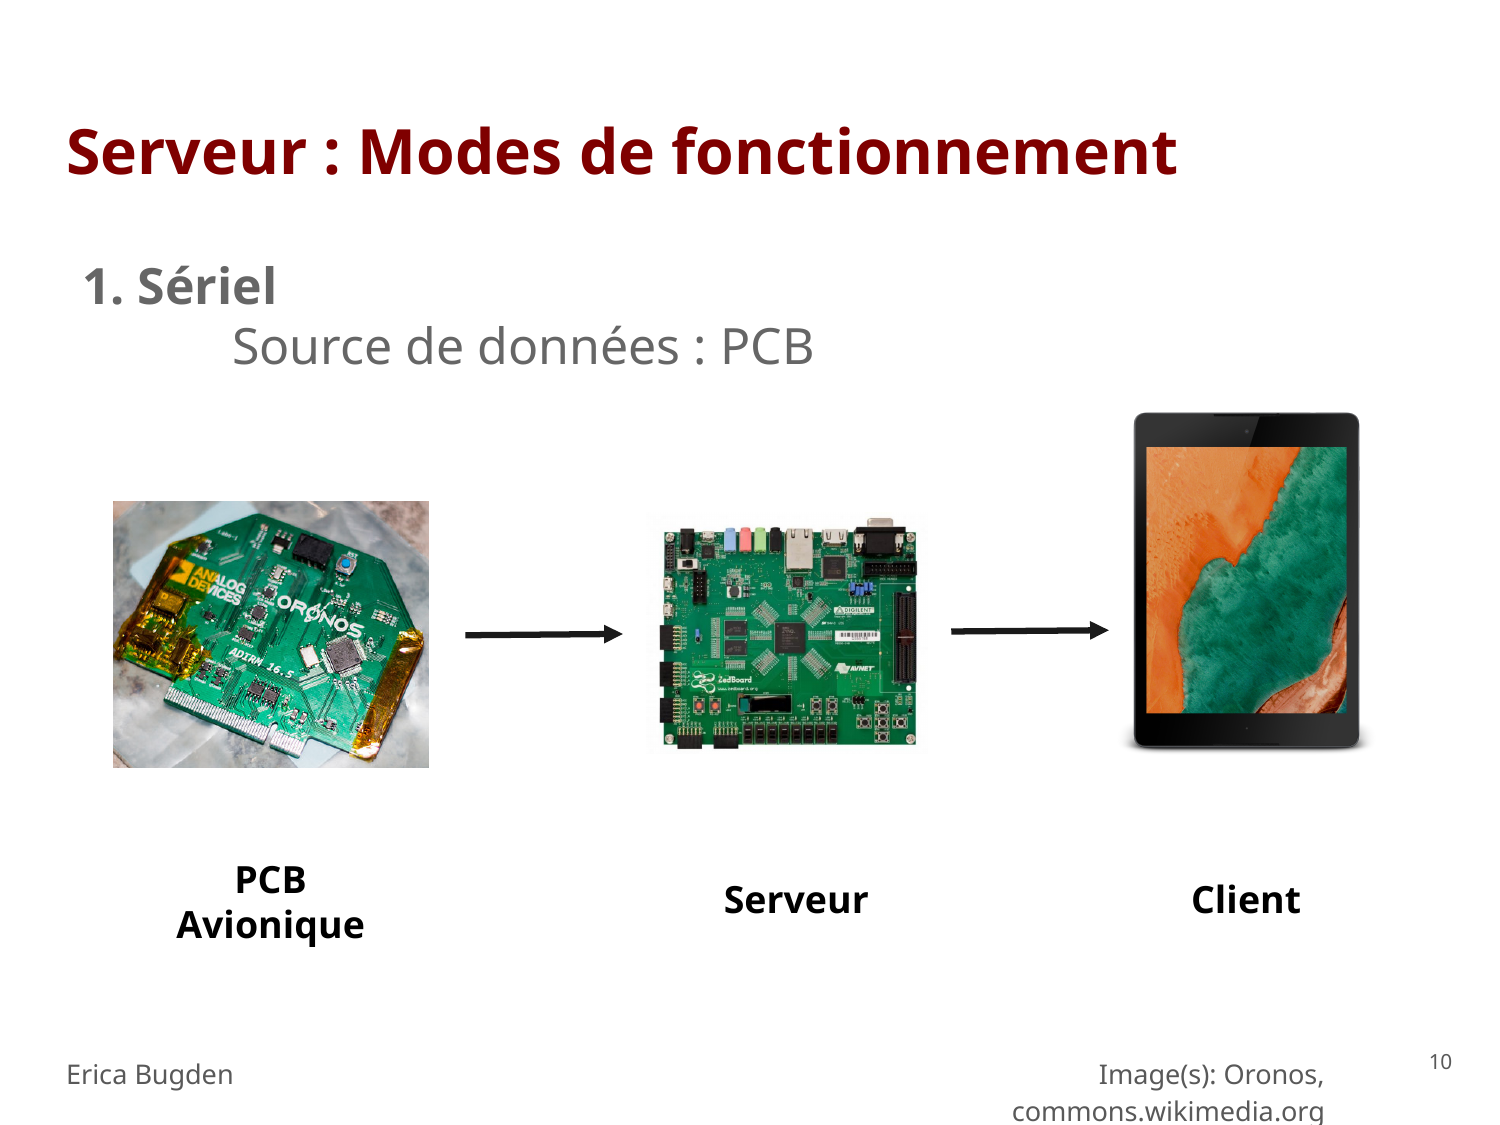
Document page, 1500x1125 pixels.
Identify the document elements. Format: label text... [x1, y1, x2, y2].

picture [1100, 379, 1392, 780]
list Image(s): Oronos, commons.wikimedia.org [770, 1037, 1340, 1097]
slide_number ‹#› [1377, 1019, 1468, 1106]
text_box Serveur [679, 860, 913, 934]
picture [646, 512, 928, 754]
title Serveur : Modes de fonctionnement [51, 97, 1449, 223]
text_box 1. Sériel Source de données : PCB [67, 239, 1273, 381]
text_box PCB Avionique [148, 841, 394, 967]
text_box Client [1105, 860, 1387, 947]
subtitle Erica Bugden [51, 1037, 621, 1097]
picture [113, 501, 429, 769]
